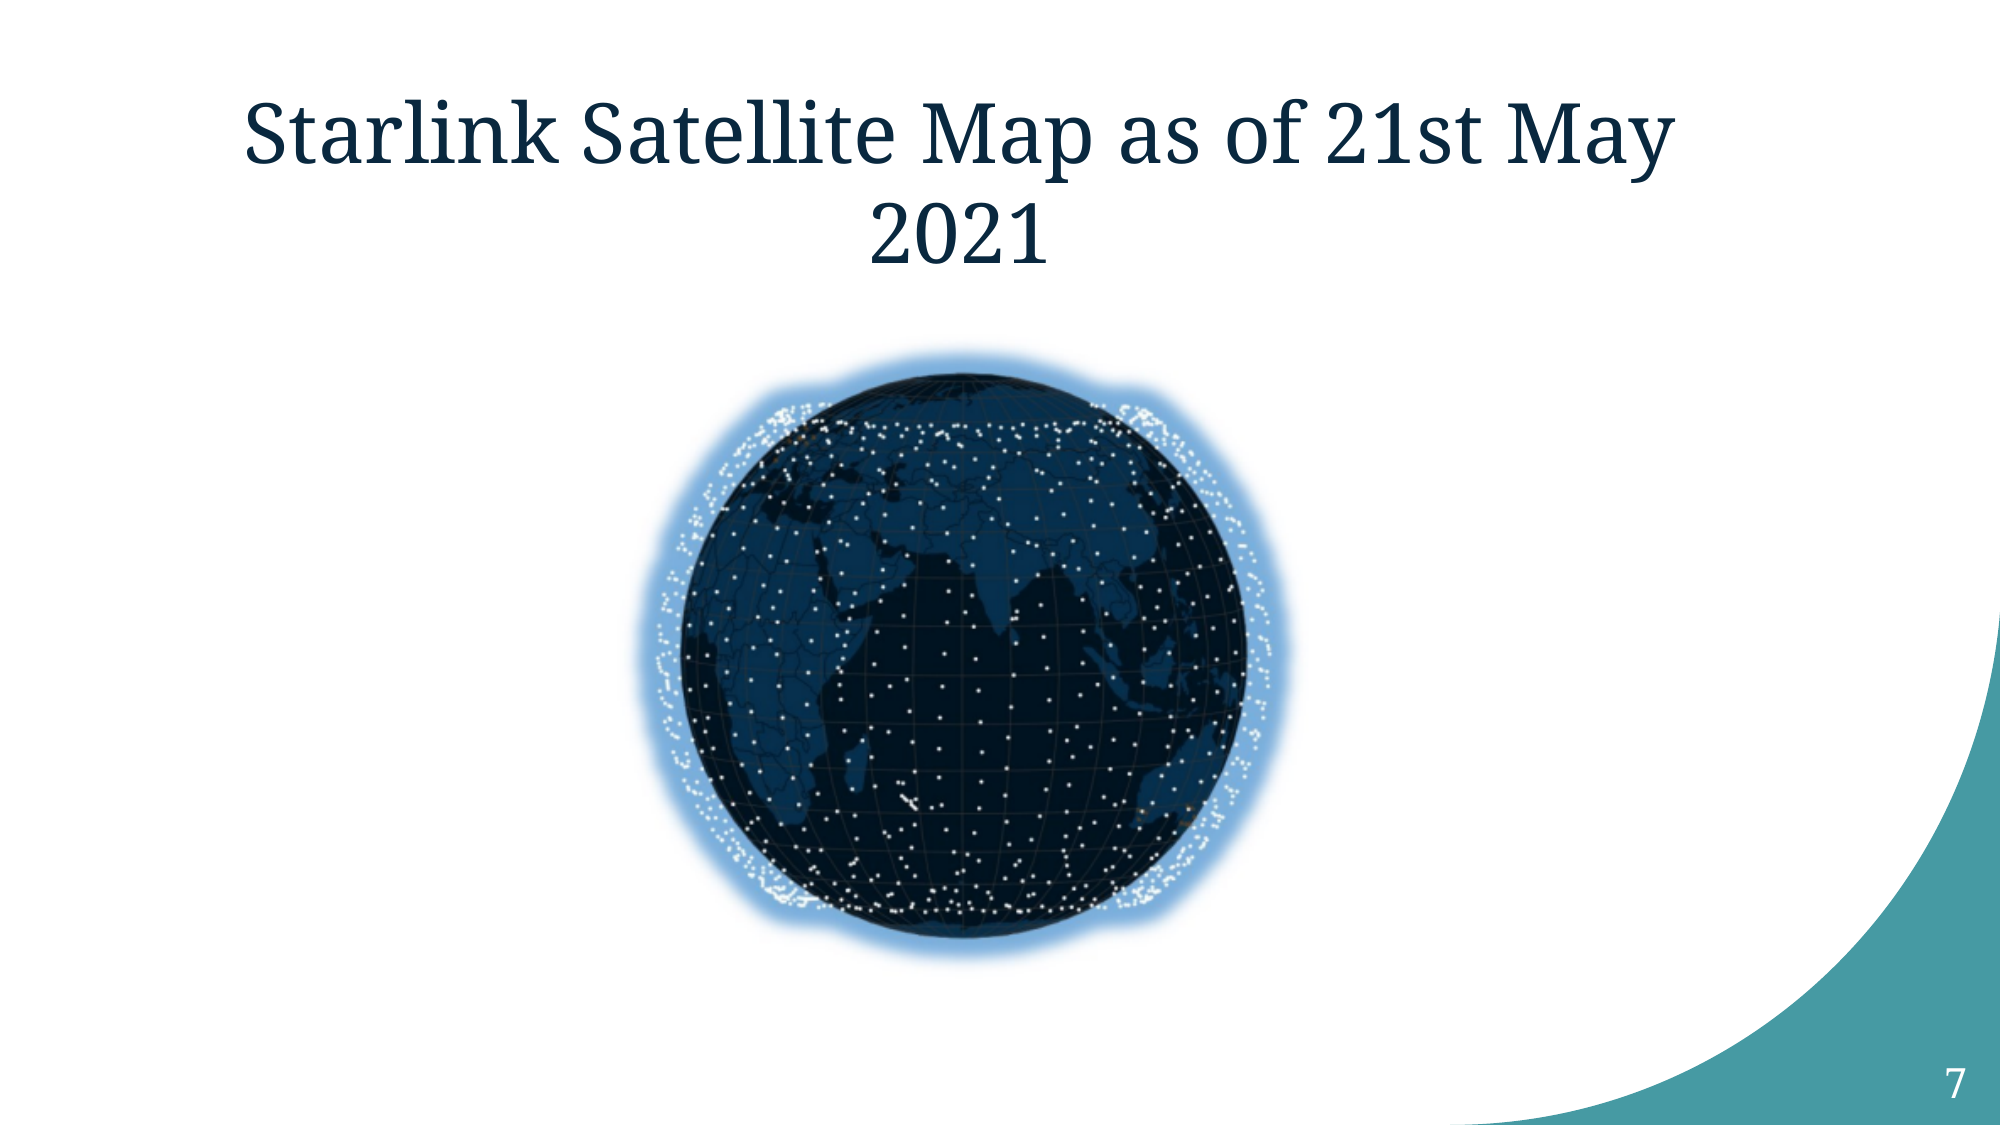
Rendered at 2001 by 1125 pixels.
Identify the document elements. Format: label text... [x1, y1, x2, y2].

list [461, 315, 1449, 982]
title Starlink Satellite Map as of 21st May 2021 [148, 69, 1772, 292]
slide_number 7 [1868, 1055, 1983, 1116]
